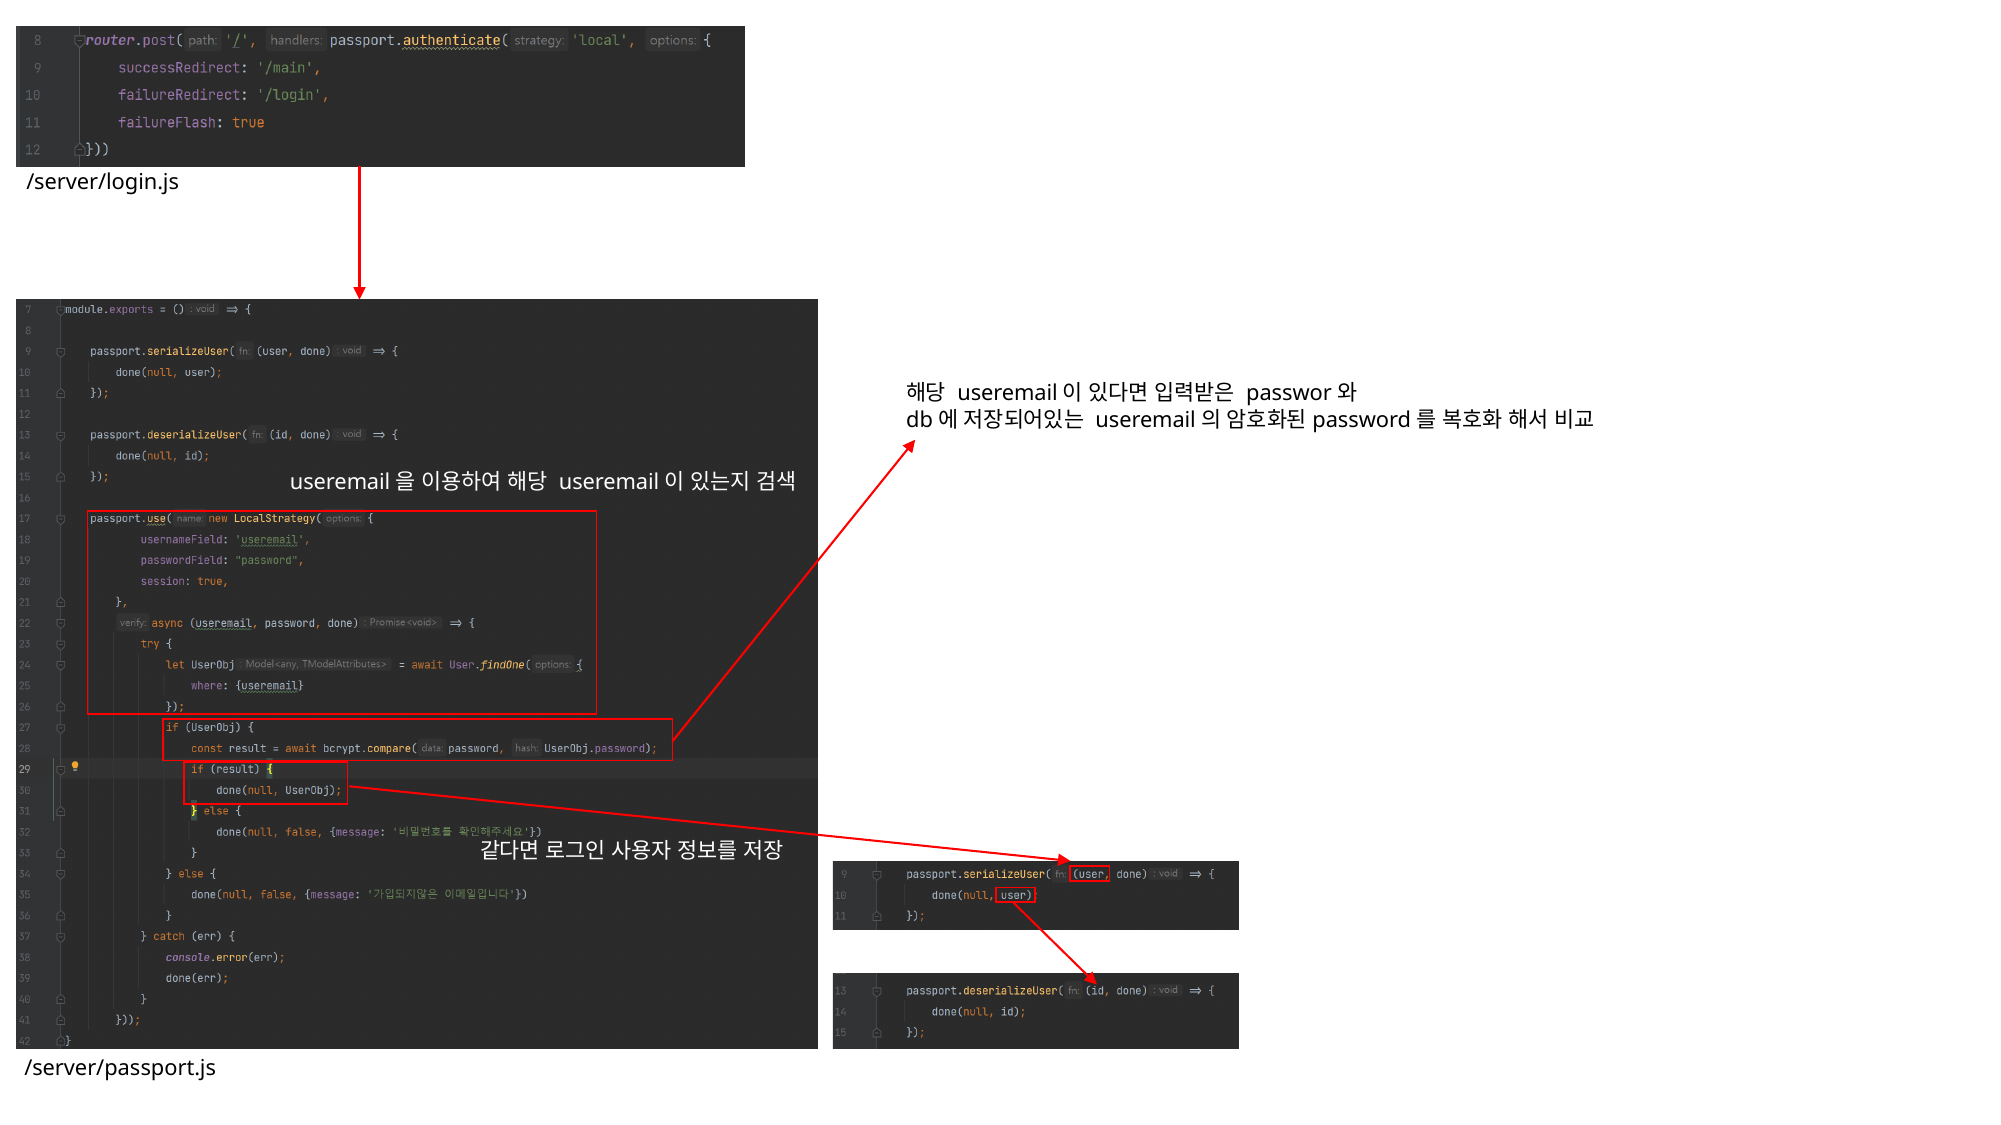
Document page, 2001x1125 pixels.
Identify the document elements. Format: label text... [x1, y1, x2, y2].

text_box 해당 useremail이 있다면 입력받은 passwor와 db에 저장되어있는 useremail의 암호화된password를 복호화 해서 비교 [891, 371, 1610, 439]
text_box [1013, 902, 1097, 985]
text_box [349, 786, 1071, 861]
picture [16, 299, 818, 1049]
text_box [672, 439, 916, 742]
picture [16, 26, 745, 167]
text_box /server/passport.js [9, 1046, 232, 1088]
picture [832, 973, 1239, 1049]
picture [832, 860, 1239, 931]
text_box /server/login.js [11, 160, 195, 202]
